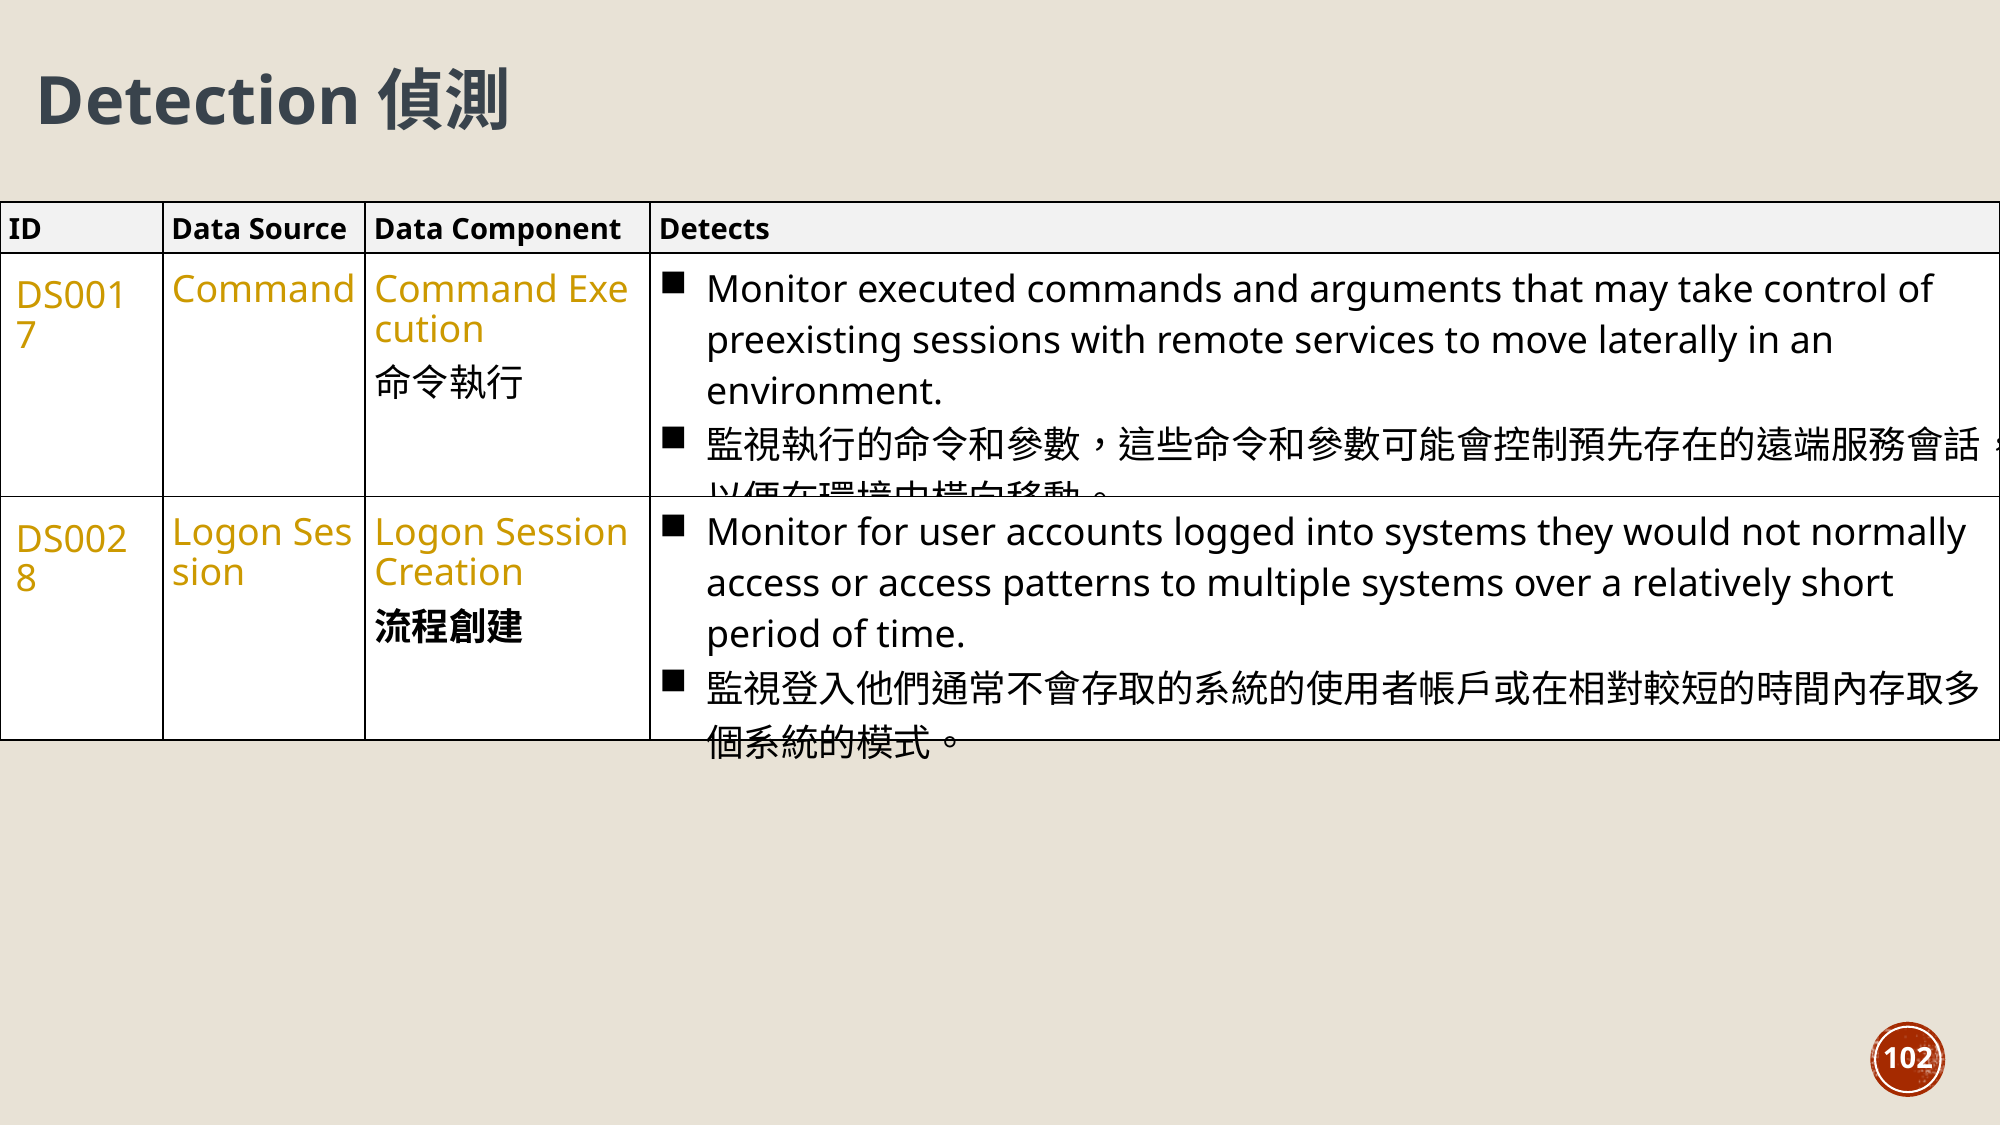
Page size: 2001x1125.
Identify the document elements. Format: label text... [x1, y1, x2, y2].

table_cell Logon Session [164, 497, 364, 739]
table_cell Command [164, 254, 364, 496]
table_header ID [1, 203, 162, 252]
slide_number 102 [1855, 1028, 1961, 1089]
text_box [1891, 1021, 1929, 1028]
table_cell DS0017 [1, 254, 162, 496]
table_cell Command Execution 命令執行 [366, 254, 649, 496]
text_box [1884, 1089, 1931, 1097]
table_cell Logon Session Creation 流程創建 [366, 497, 649, 739]
table_cell DS0028 [1, 497, 162, 739]
table_cell Monitor for user accounts logged into systems they would not normally access or access patterns to multiple systems over a relatively short period of time. 監視登入他們通常不會存取的系統的使用者帳戶或在相對較短的時間內存取多個系統的模式。 [651, 497, 1999, 739]
table_header Data Source [164, 203, 364, 252]
table_header Detects [651, 203, 1999, 252]
table_header Data Component [366, 203, 649, 252]
table_cell Monitor executed commands and arguments that may take control of preexisting sessions with remote services to move laterally in an environment. 監視執行的命令和參數，這些命令和參數可能會控制預先存在的遠端服務會話，以便在環境中橫向移動。 [651, 254, 1999, 496]
text_box Detection偵測 [21, 50, 527, 145]
